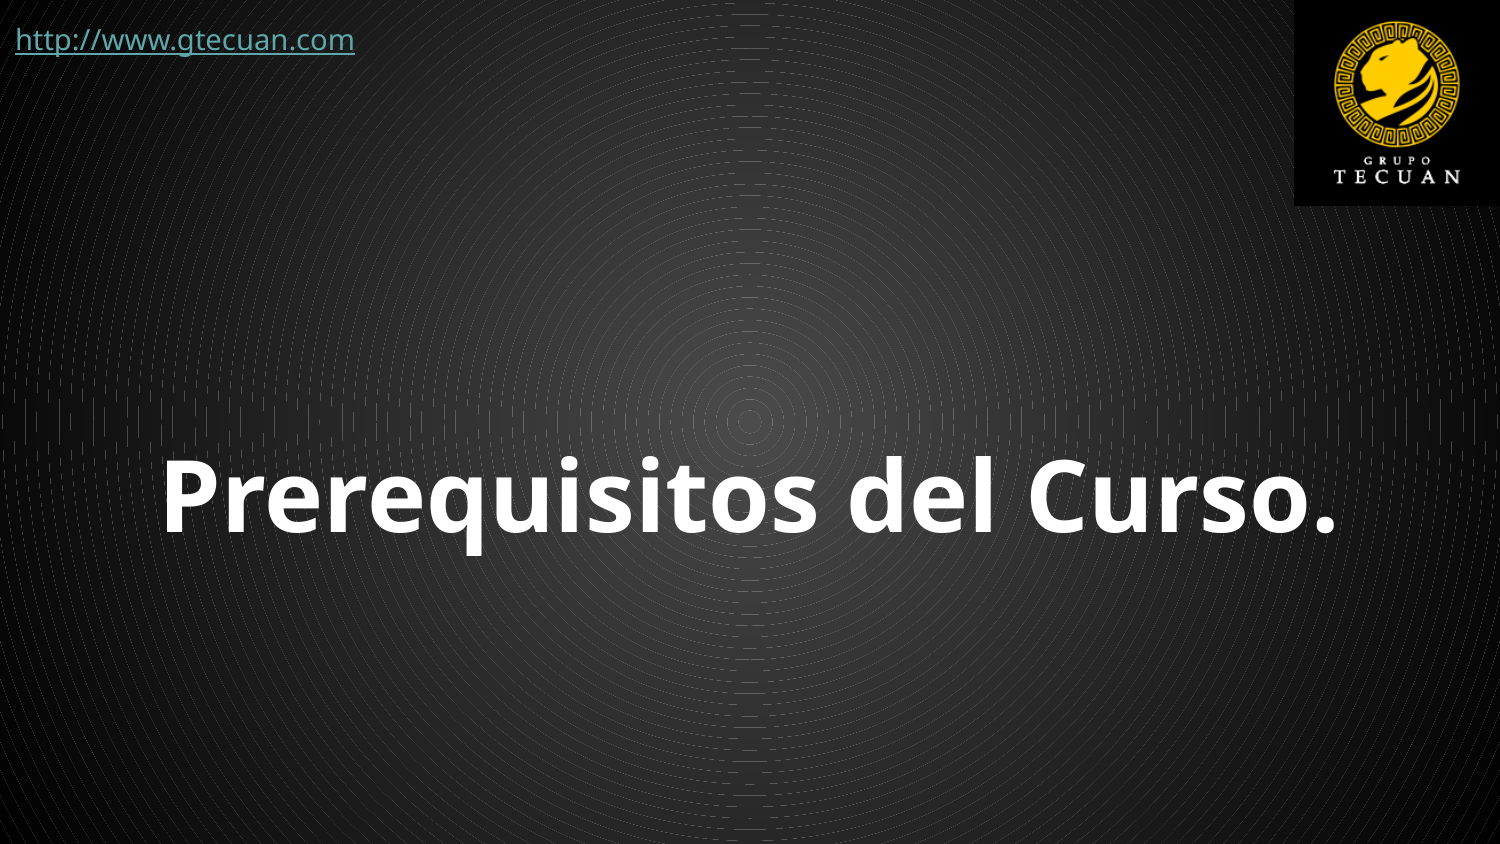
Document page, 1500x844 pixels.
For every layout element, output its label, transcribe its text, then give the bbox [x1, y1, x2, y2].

title Prerequisitos del Curso. [112, 377, 1388, 568]
subtitle http://www.gtecuan.com [0, 6, 386, 61]
picture [1293, 0, 1500, 207]
